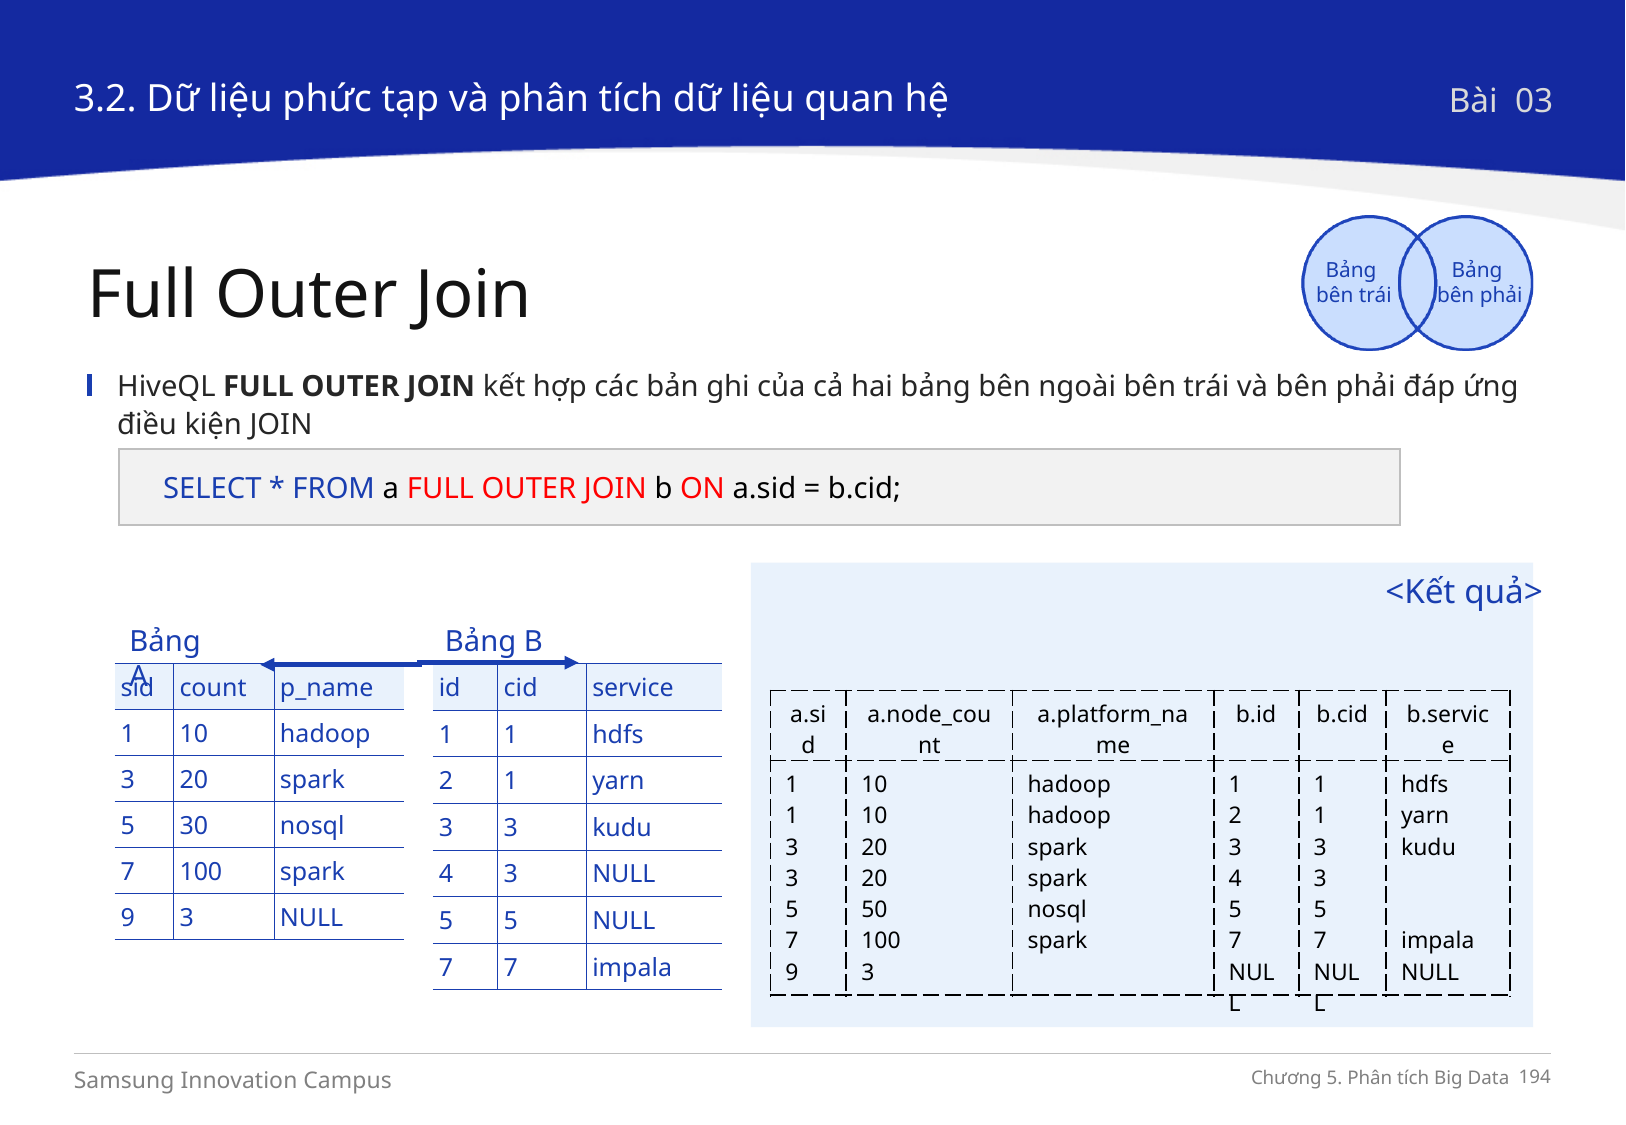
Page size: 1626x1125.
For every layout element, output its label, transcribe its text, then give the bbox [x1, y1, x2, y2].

table_cell 10 [174, 710, 274, 755]
list Full Outer Join [87, 249, 1301, 331]
picture [0, 0, 1625, 1125]
table_cell yarn [587, 757, 722, 803]
text_box Bảng A [114, 615, 241, 700]
table_cell 1 [498, 711, 586, 756]
table_cell 1 [433, 711, 497, 756]
table_header p_name [275, 667, 404, 709]
table_cell 5 [115, 802, 173, 847]
text_box SELECT * FROM a FULL OUTER JOIN b ON a.sid = b.cid; [118, 448, 1401, 526]
table_cell 3 [115, 756, 173, 801]
table_header count [174, 664, 274, 709]
table_cell 7 [115, 848, 173, 893]
table_cell NULL [587, 897, 722, 943]
table_cell nosql [275, 802, 404, 847]
table_cell hadoop [275, 710, 404, 755]
list 3.2. Dữ liệu phức tạp và phân tích dữ liệu quan hệ [73, 73, 1396, 119]
table_header service [587, 664, 722, 710]
table_header cid [498, 664, 586, 710]
table_cell kudu [587, 804, 722, 850]
table_header id [433, 665, 497, 710]
list Bài 03 [1423, 79, 1554, 120]
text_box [1301, 214, 1535, 351]
table_header sid [115, 700, 173, 709]
table_cell 30 [174, 802, 274, 847]
table_cell 5 [433, 897, 497, 943]
table_cell 7 [433, 944, 497, 989]
table_cell NULL [275, 894, 404, 939]
table_cell spark [275, 756, 404, 801]
table_cell 1 [498, 757, 586, 803]
table_cell NULL [587, 851, 722, 896]
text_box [750, 562, 1551, 1028]
table_cell hdfs [587, 711, 722, 756]
list HiveQL FULL OUTER JOIN kết hợp các bản ghi của cả hai bảng bên ngoài bên trái và bên phải đáp ứng điều kiện JOIN [87, 365, 1531, 516]
table_cell 3 [498, 804, 586, 850]
table_cell impala [587, 944, 722, 989]
table_cell 20 [174, 756, 274, 801]
table_cell spark [275, 848, 404, 893]
table_cell 4 [433, 851, 497, 896]
table_cell 7 [498, 944, 586, 989]
table_cell 3 [174, 894, 274, 939]
table_cell 5 [498, 897, 586, 943]
table_cell 9 [115, 894, 173, 939]
table_cell 1 [115, 710, 173, 755]
table_cell 2 [433, 757, 497, 803]
table_cell 3 [498, 851, 586, 896]
text_box Bảng B [430, 615, 558, 660]
table_cell 3 [433, 804, 497, 850]
table_cell 100 [174, 848, 274, 893]
